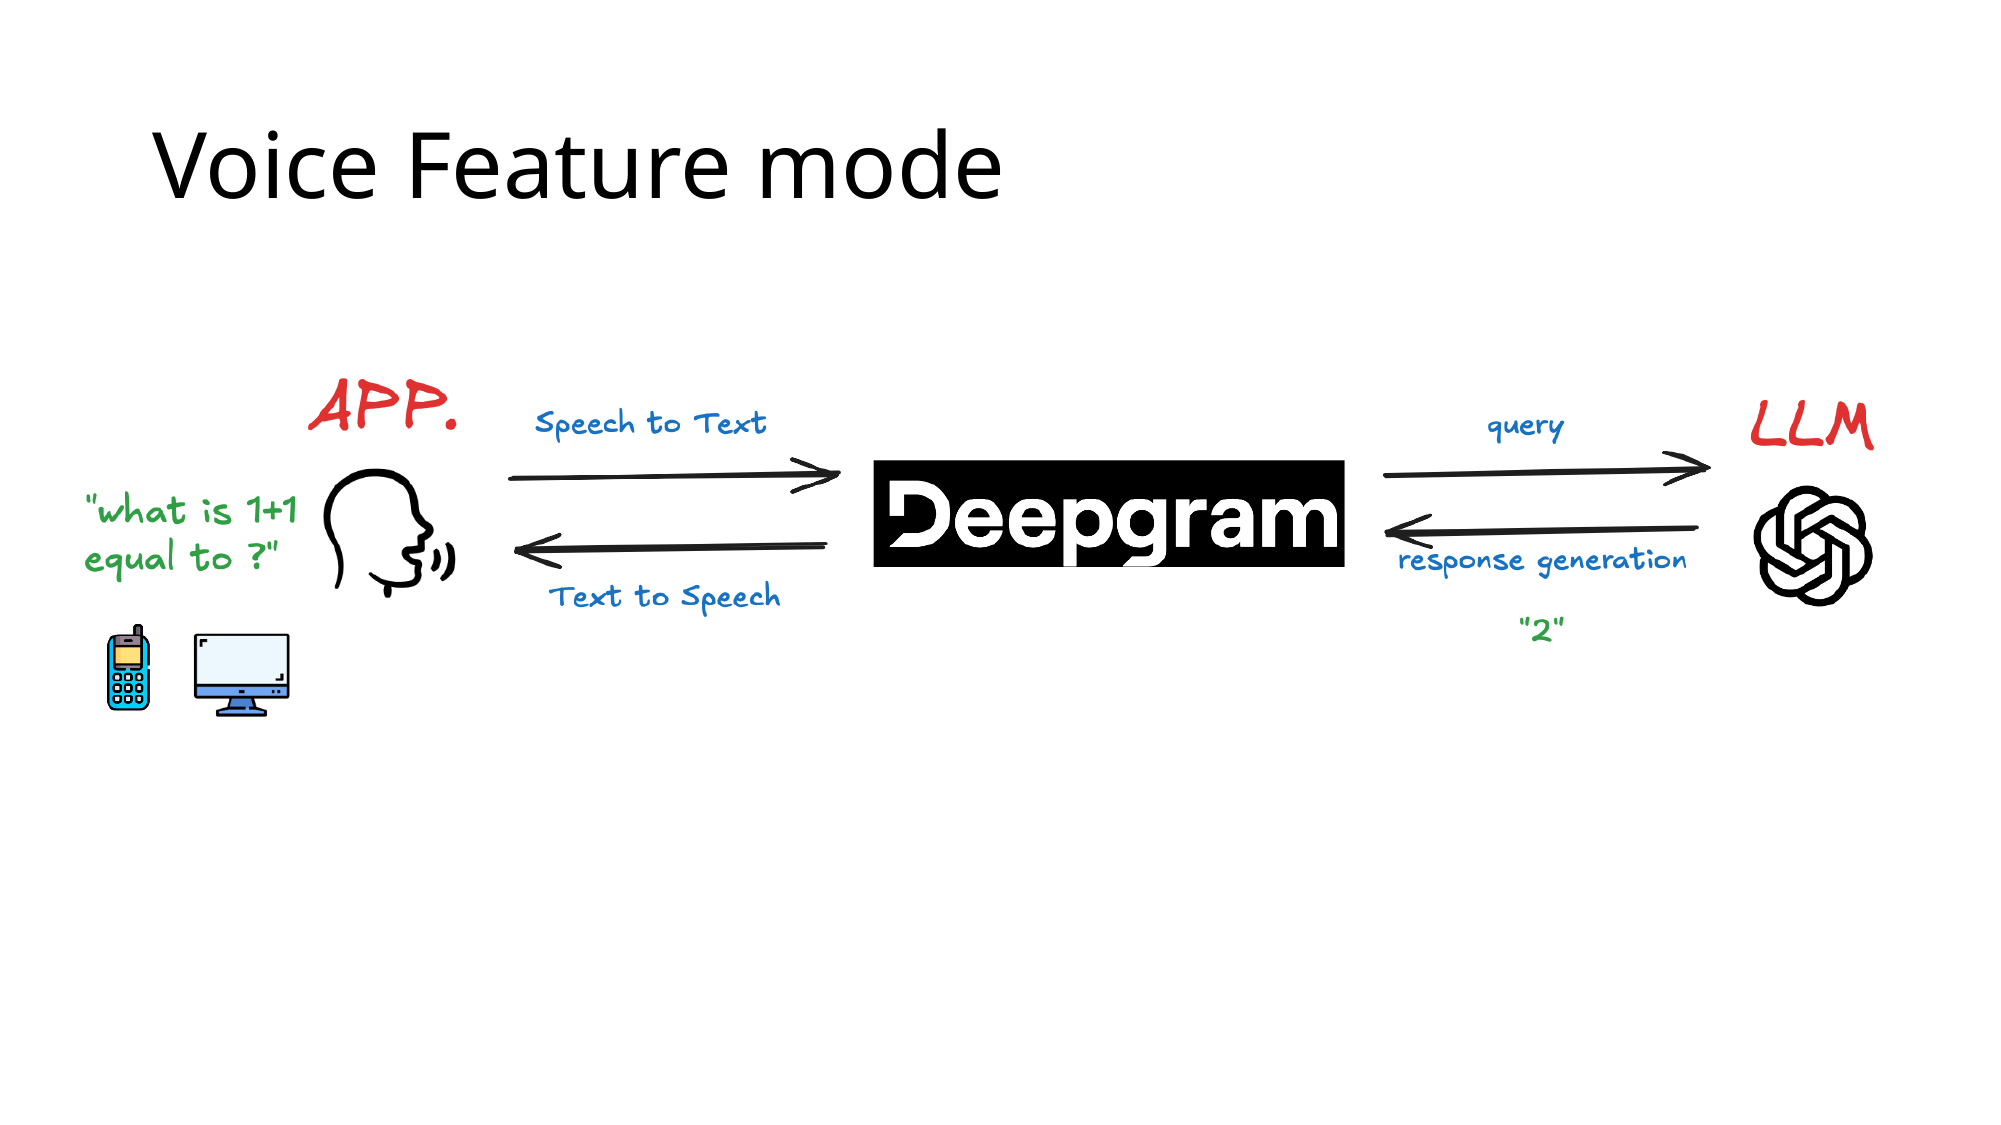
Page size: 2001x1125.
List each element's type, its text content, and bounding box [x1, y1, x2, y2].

title Voice Feature mode [137, 59, 1863, 278]
picture [65, 348, 1894, 741]
